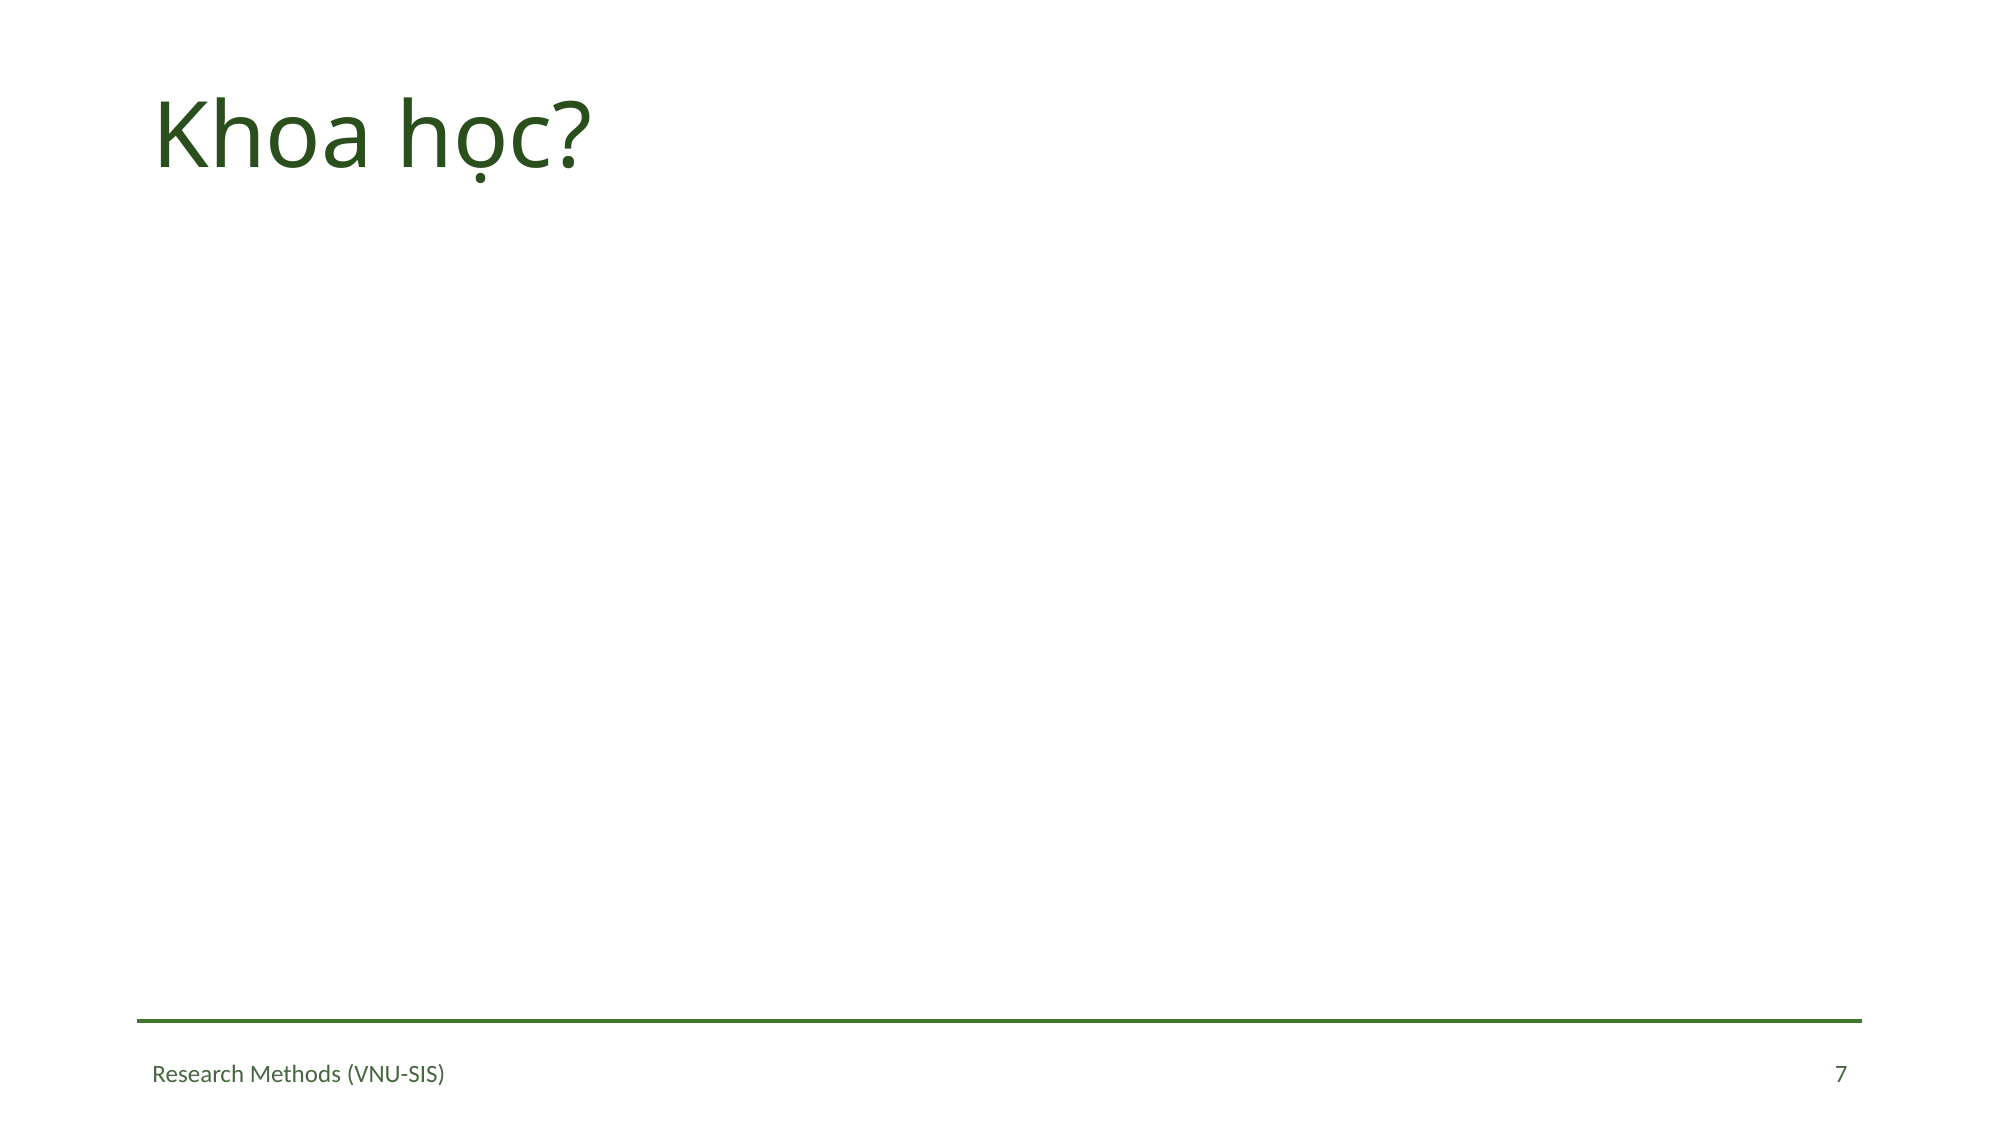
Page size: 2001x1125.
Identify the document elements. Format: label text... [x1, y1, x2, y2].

slide_number 7 [1412, 1042, 1863, 1103]
title Khoa học? [137, 59, 1863, 216]
footer Research Methods (VNU-SIS) [137, 1042, 514, 1103]
